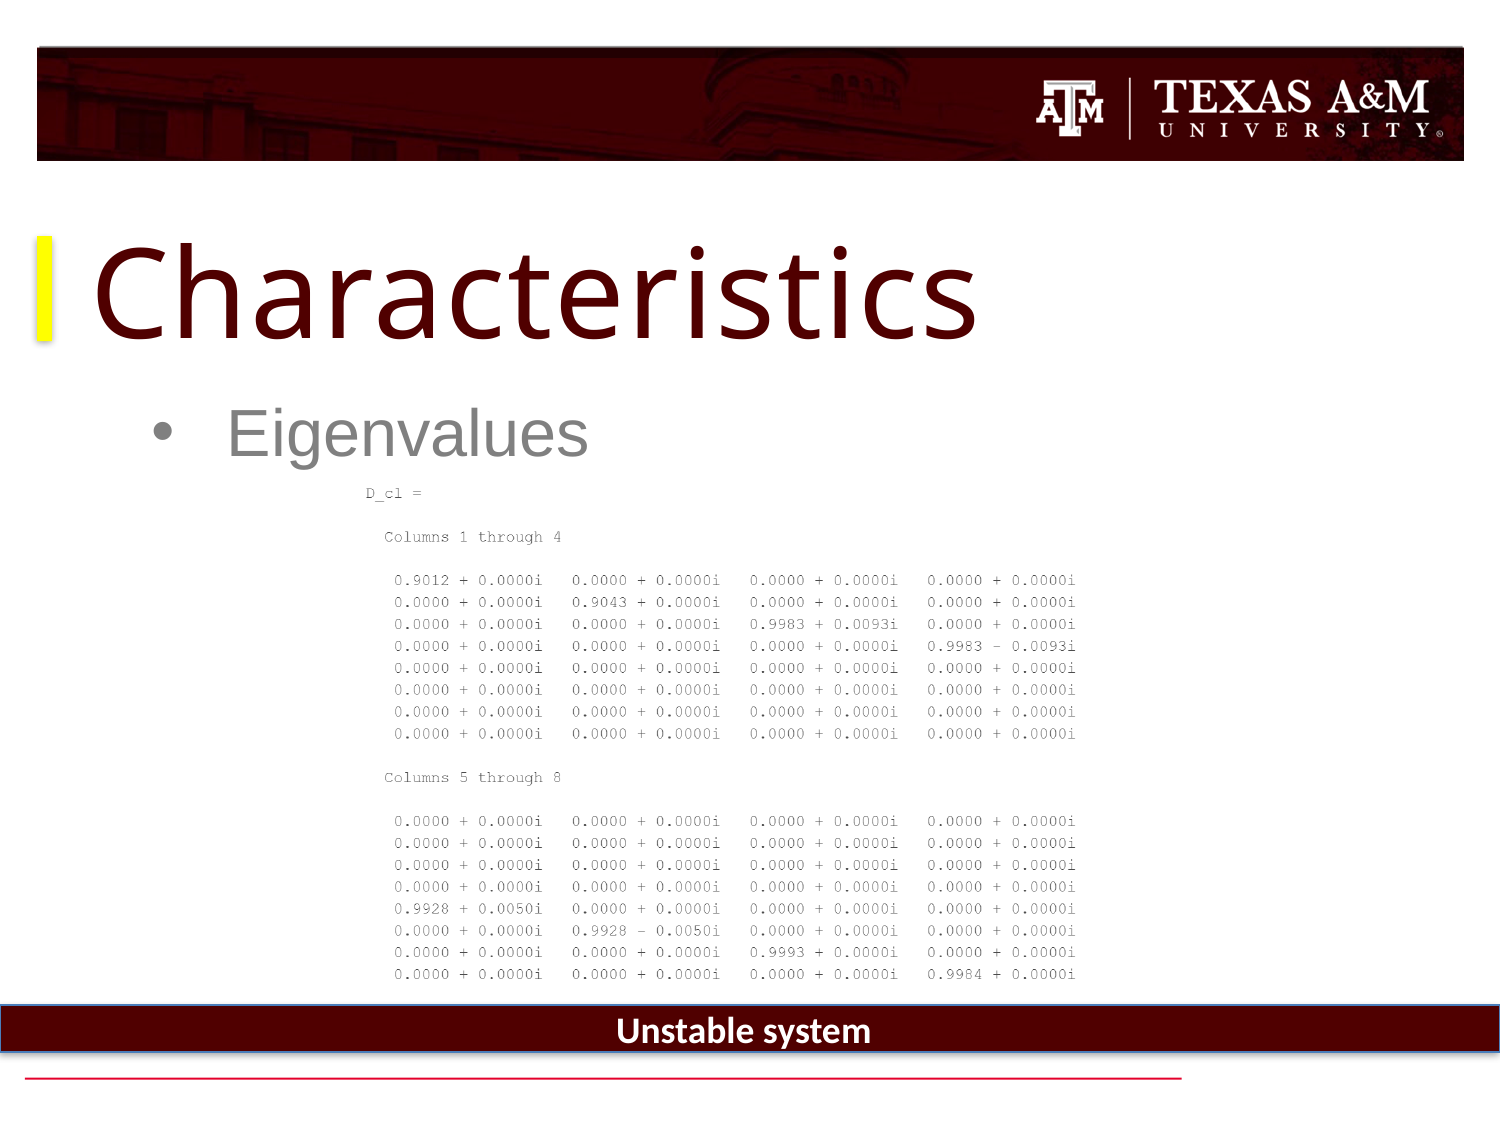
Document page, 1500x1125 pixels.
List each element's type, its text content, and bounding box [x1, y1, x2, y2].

title Characteristics [75, 195, 1425, 383]
text_box [0, 1004, 601, 1053]
text_box Unstable system [601, 999, 899, 1059]
picture [356, 478, 1087, 992]
picture [37, 45, 1464, 161]
text_box [899, 1004, 1500, 1053]
list Eigenvalues [136, 382, 1425, 1003]
